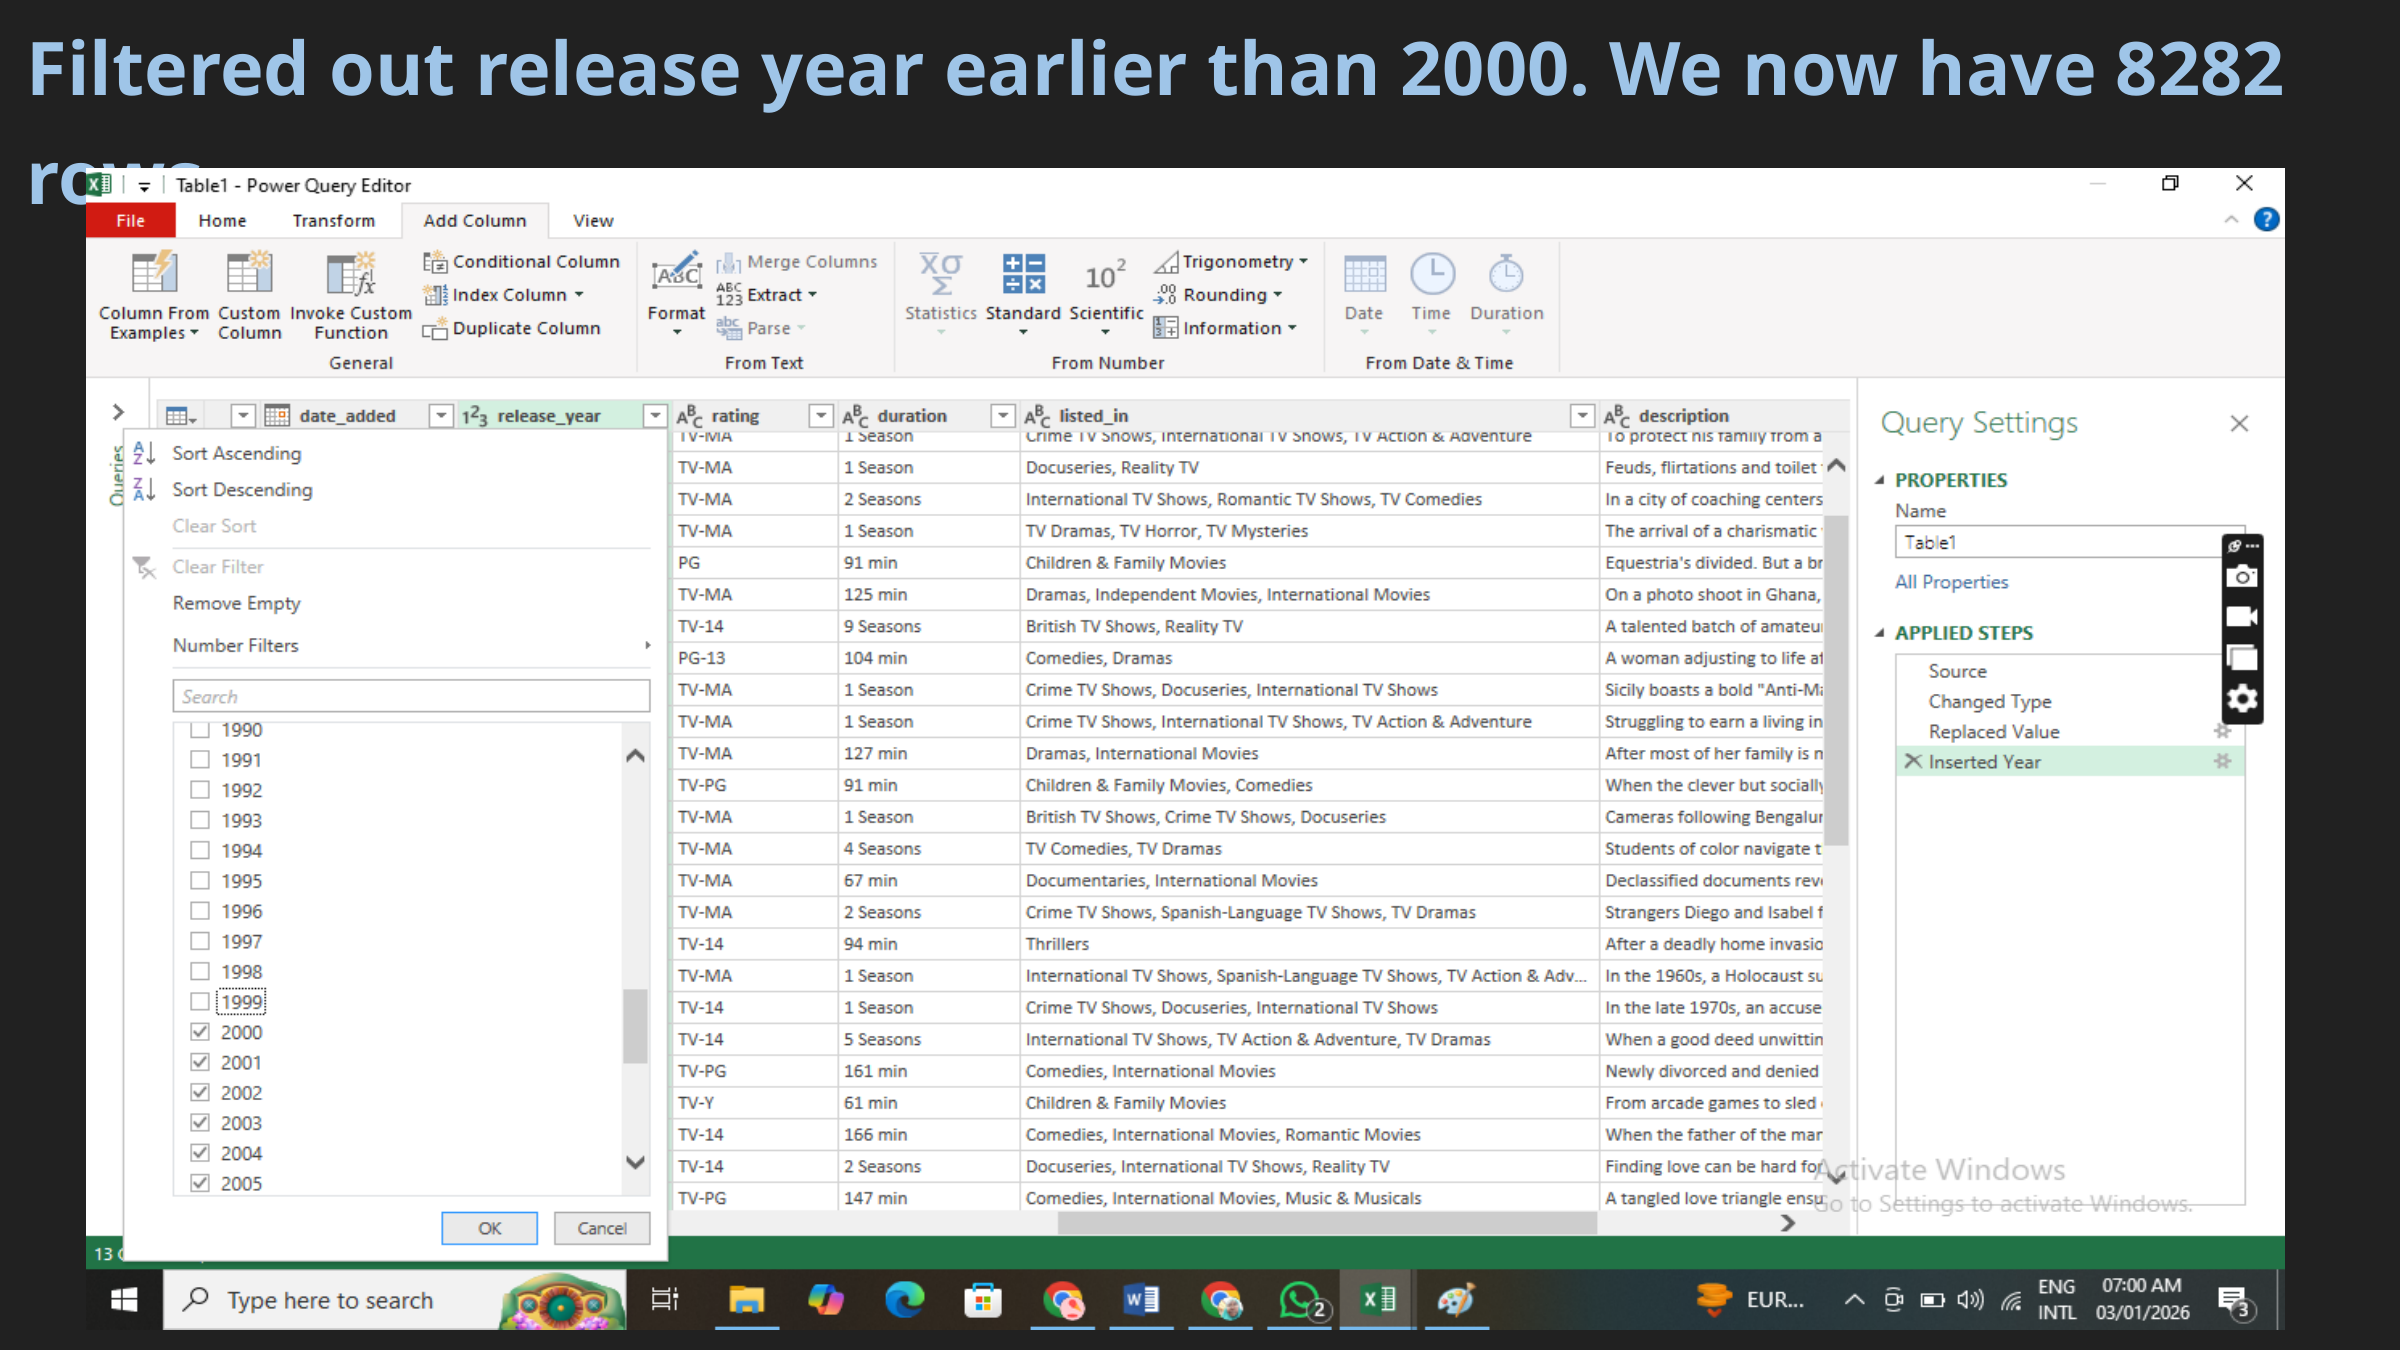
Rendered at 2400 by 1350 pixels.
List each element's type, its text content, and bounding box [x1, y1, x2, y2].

text_box Filtered out release year earlier than 2000. We now have 8282 rows [26, 0, 2367, 169]
picture [86, 168, 2285, 1331]
